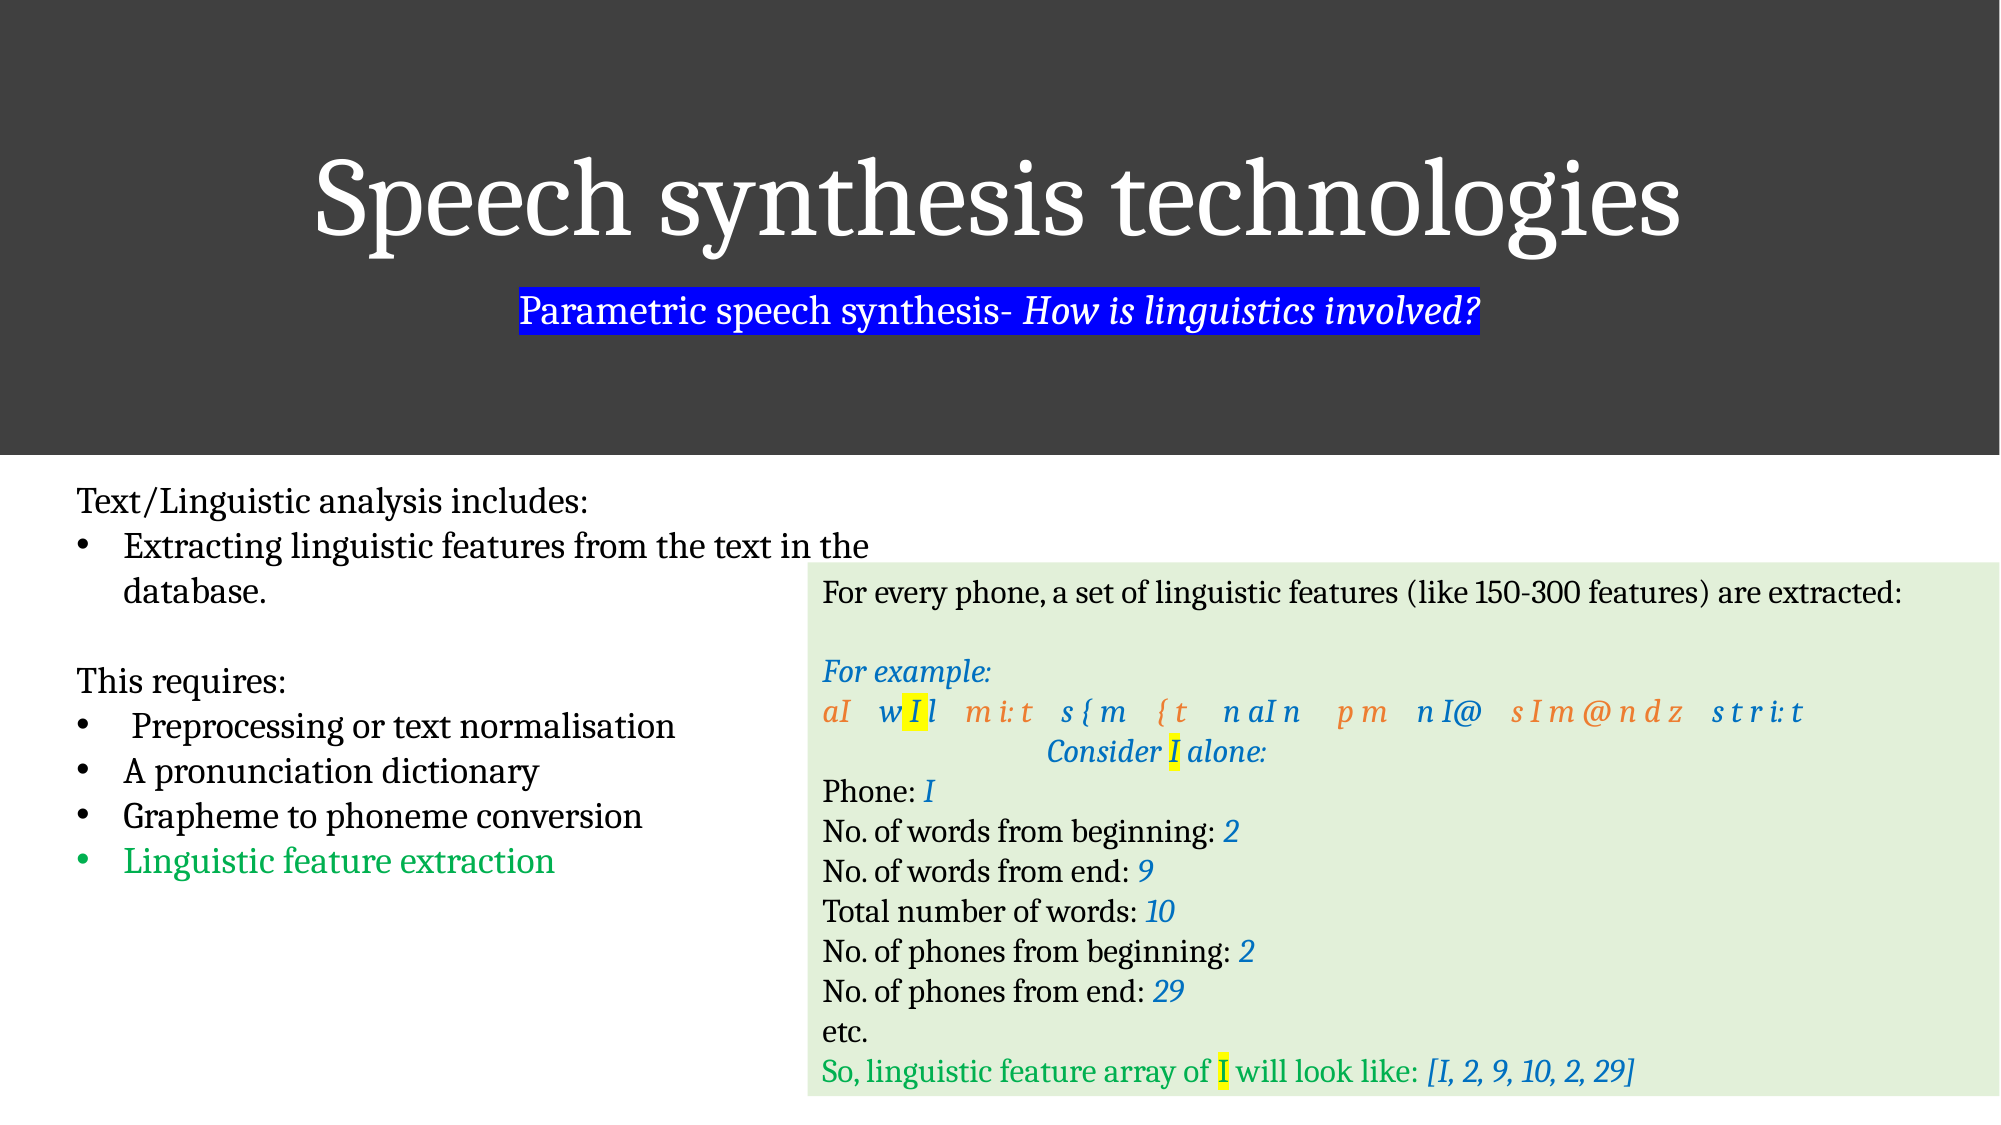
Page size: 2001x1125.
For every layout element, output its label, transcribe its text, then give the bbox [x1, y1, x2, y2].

text_box Text/Linguistic analysis includes: Extracting linguistic features from the text in the database. This requires: Preprocessing or text normalisation A pronunciation dictionary Grapheme to phoneme conversion Linguistic feature extraction [61, 468, 931, 934]
text_box [0, 0, 2000, 456]
list Parametric speech synthesis- How is linguistics involved? [138, 280, 1862, 389]
title Speech synthesis technologies [138, 58, 1862, 268]
text_box For every phone, a set of linguistic features (like 150-300 features) are extracted: For example: aI w I l m i: t s { m { t n aI n p m n I@ s I m @ n d z s t r i: t Consider I alone: Phone: I No. of words from beginning: 2 No. of words from end: 9 Total number of words: 10 No. of phones from beginning: 2 No. of phones from end: 29 etc. So, linguistic feature array of I will look like: [I, 2, 9, 10, 2, 29] [807, 562, 2000, 1097]
